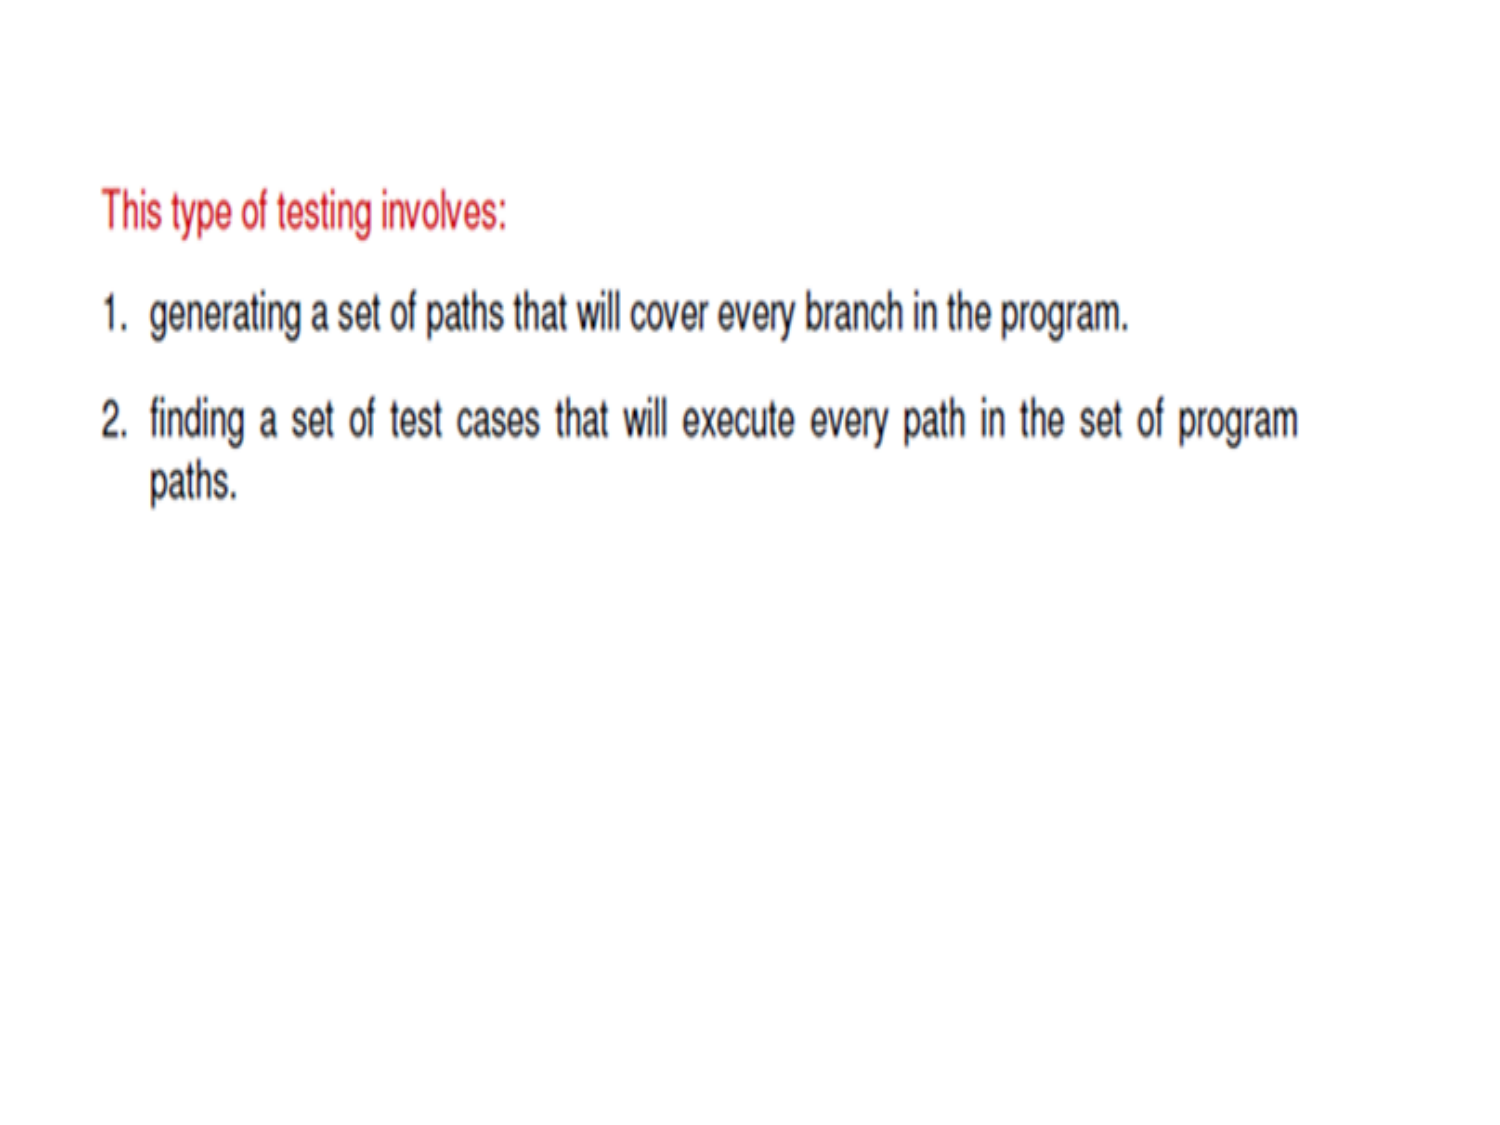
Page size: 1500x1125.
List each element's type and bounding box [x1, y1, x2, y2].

picture [99, 149, 1326, 563]
